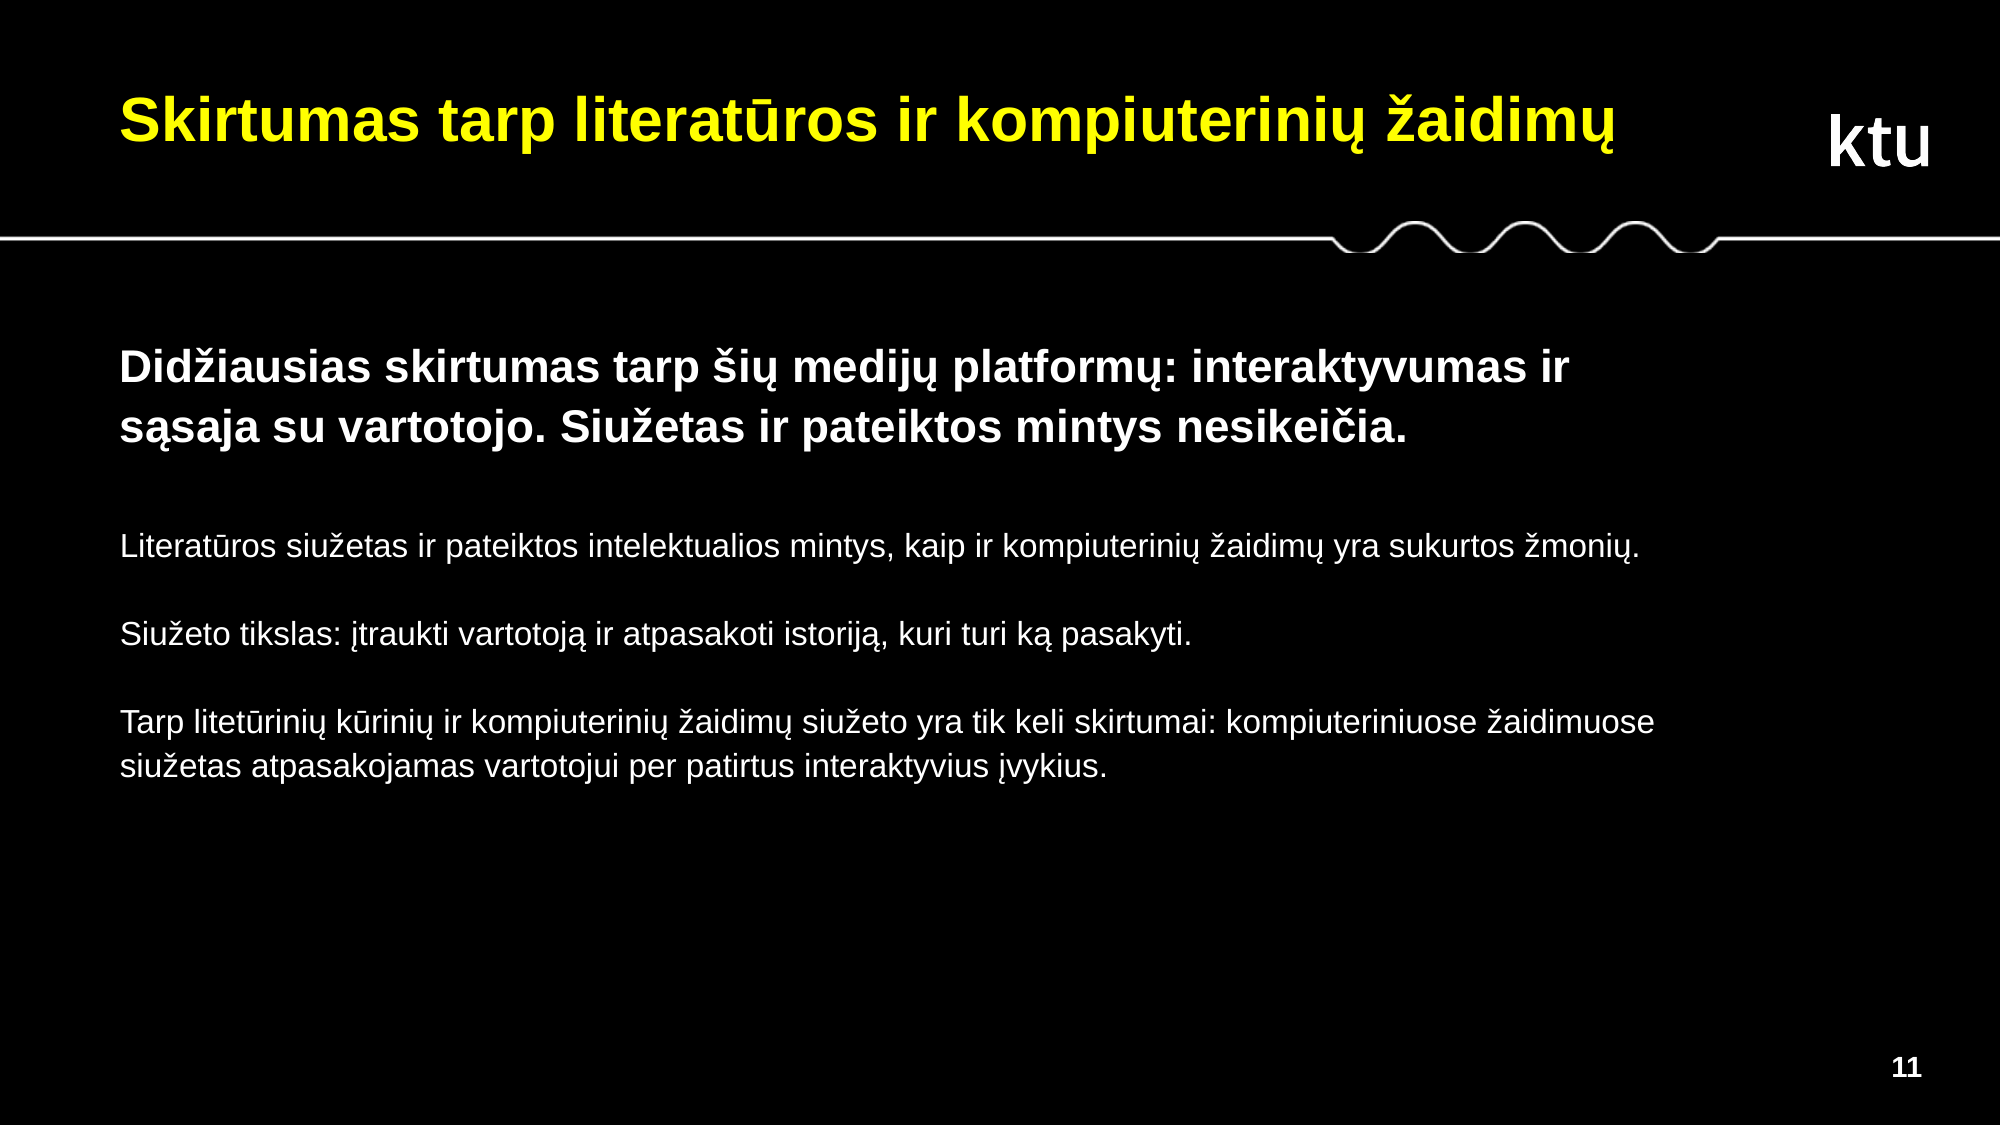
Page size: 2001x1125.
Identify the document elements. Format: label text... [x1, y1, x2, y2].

list Skirtumas tarp literatūros ir kompiuterinių žaidimų [105, 79, 1669, 164]
list Literatūros siužetas ir pateiktos intelektualios mintys, kaip ir kompiuterinių žaidimų yra sukurtos žmonių. Siužeto tikslas: įtraukti vartotoją ir atpasakoti istoriją, kuri turi ką pasakyti. Tarp litetūrinių kūrinių ir kompiuterinių žaidimų siužeto yra tik keli skirtumai: kompiuteriniuose žaidimuose siužetas atpasakojamas vartotojui per patirtus interaktyvius įvykius. [105, 513, 1718, 819]
list Didžiausias skirtumas tarp šių medijų platformų: interaktyvumas ir sąsaja su vartotojo. Siužetas ir pateiktos mintys nesikeičia. [105, 291, 1718, 460]
